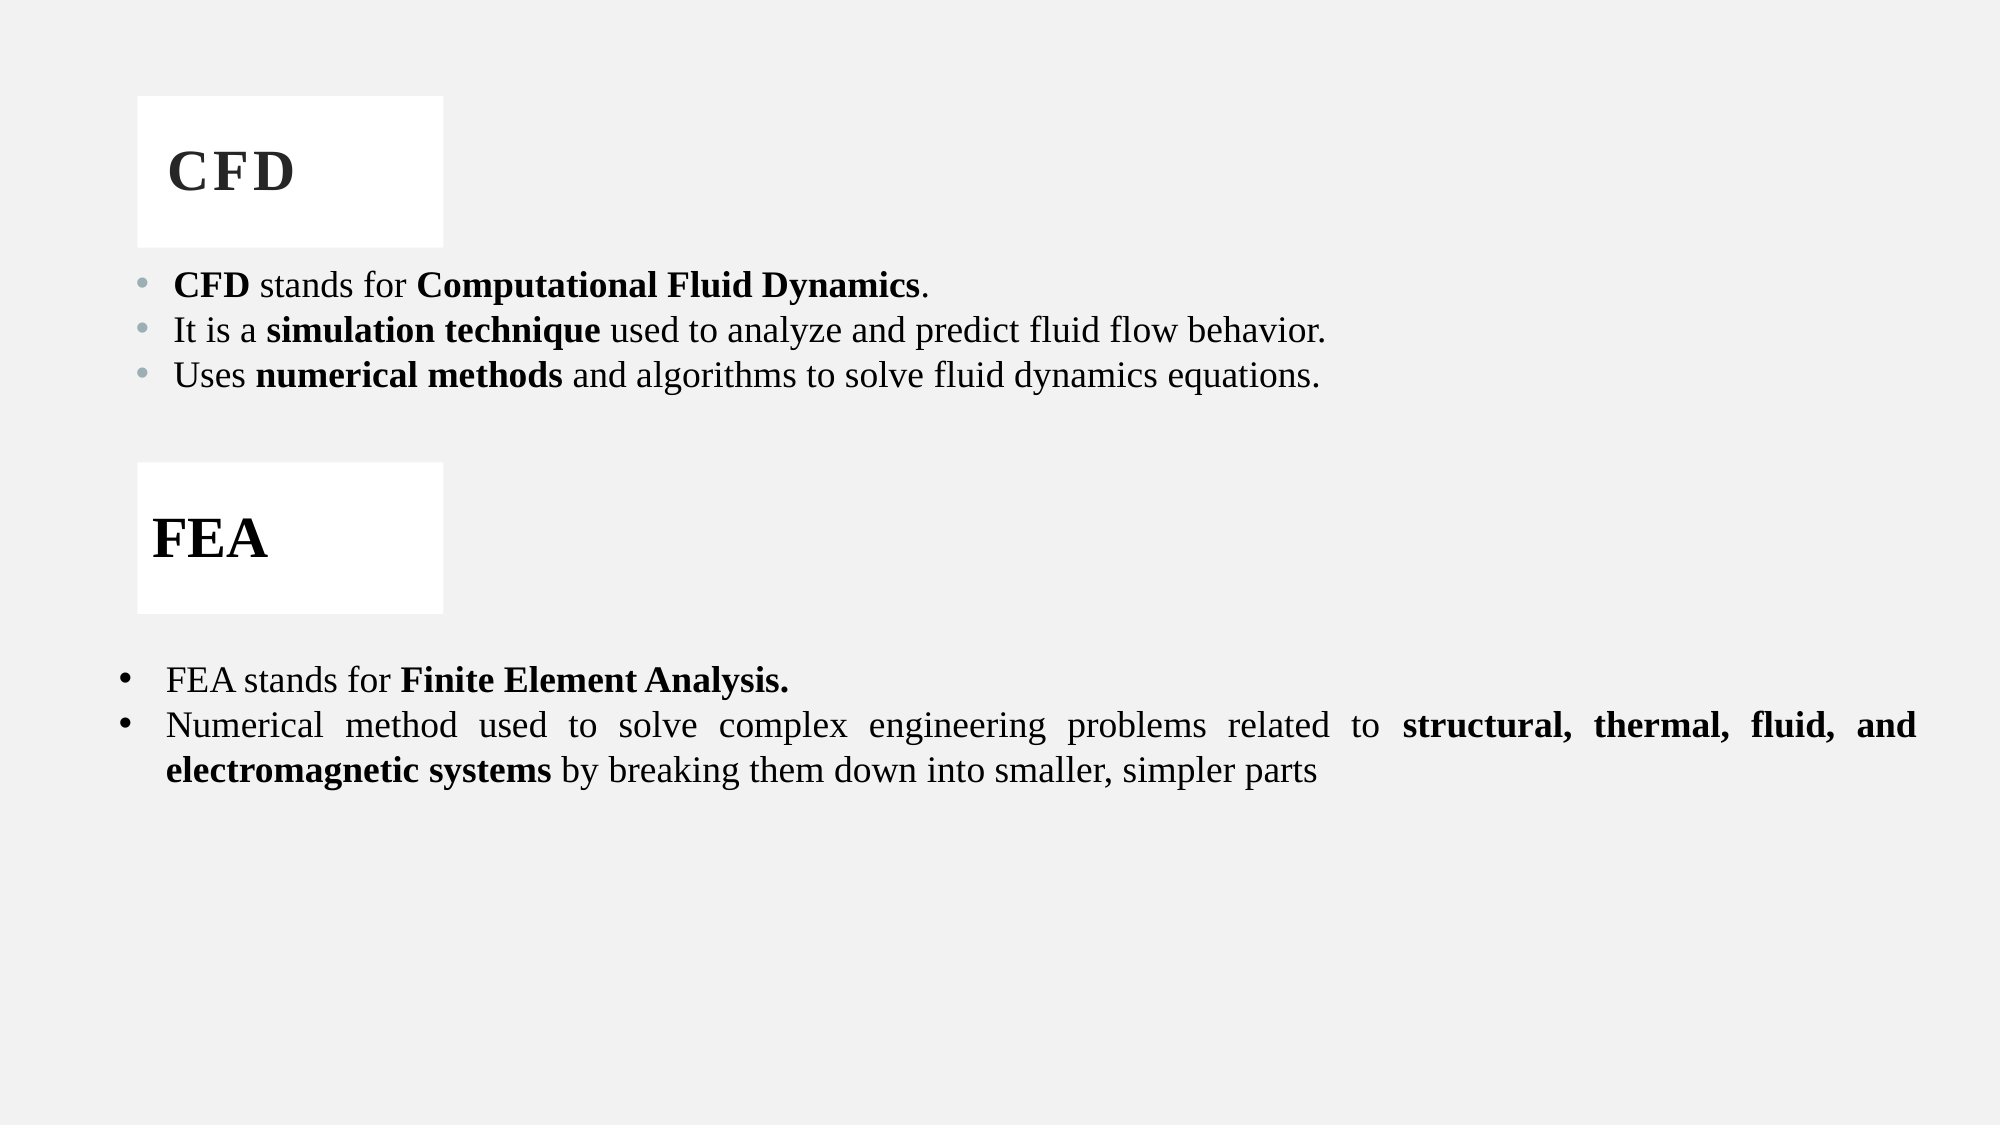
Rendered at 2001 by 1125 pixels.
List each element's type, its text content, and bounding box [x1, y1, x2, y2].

list CFD stands for Computational Fluid Dynamics. It is a simulation technique used to analyze and predict fluid flow behavior. Uses numerical methods and algorithms to solve fluid dynamics equations. [120, 1, 1352, 647]
text_box FEA [137, 462, 444, 614]
text_box FEA stands for Finite Element Analysis. Numerical method used to solve complex engineering problems related to structural, thermal, fluid, and electromagnetic systems by breaking them down into smaller, simpler parts [104, 647, 1932, 797]
